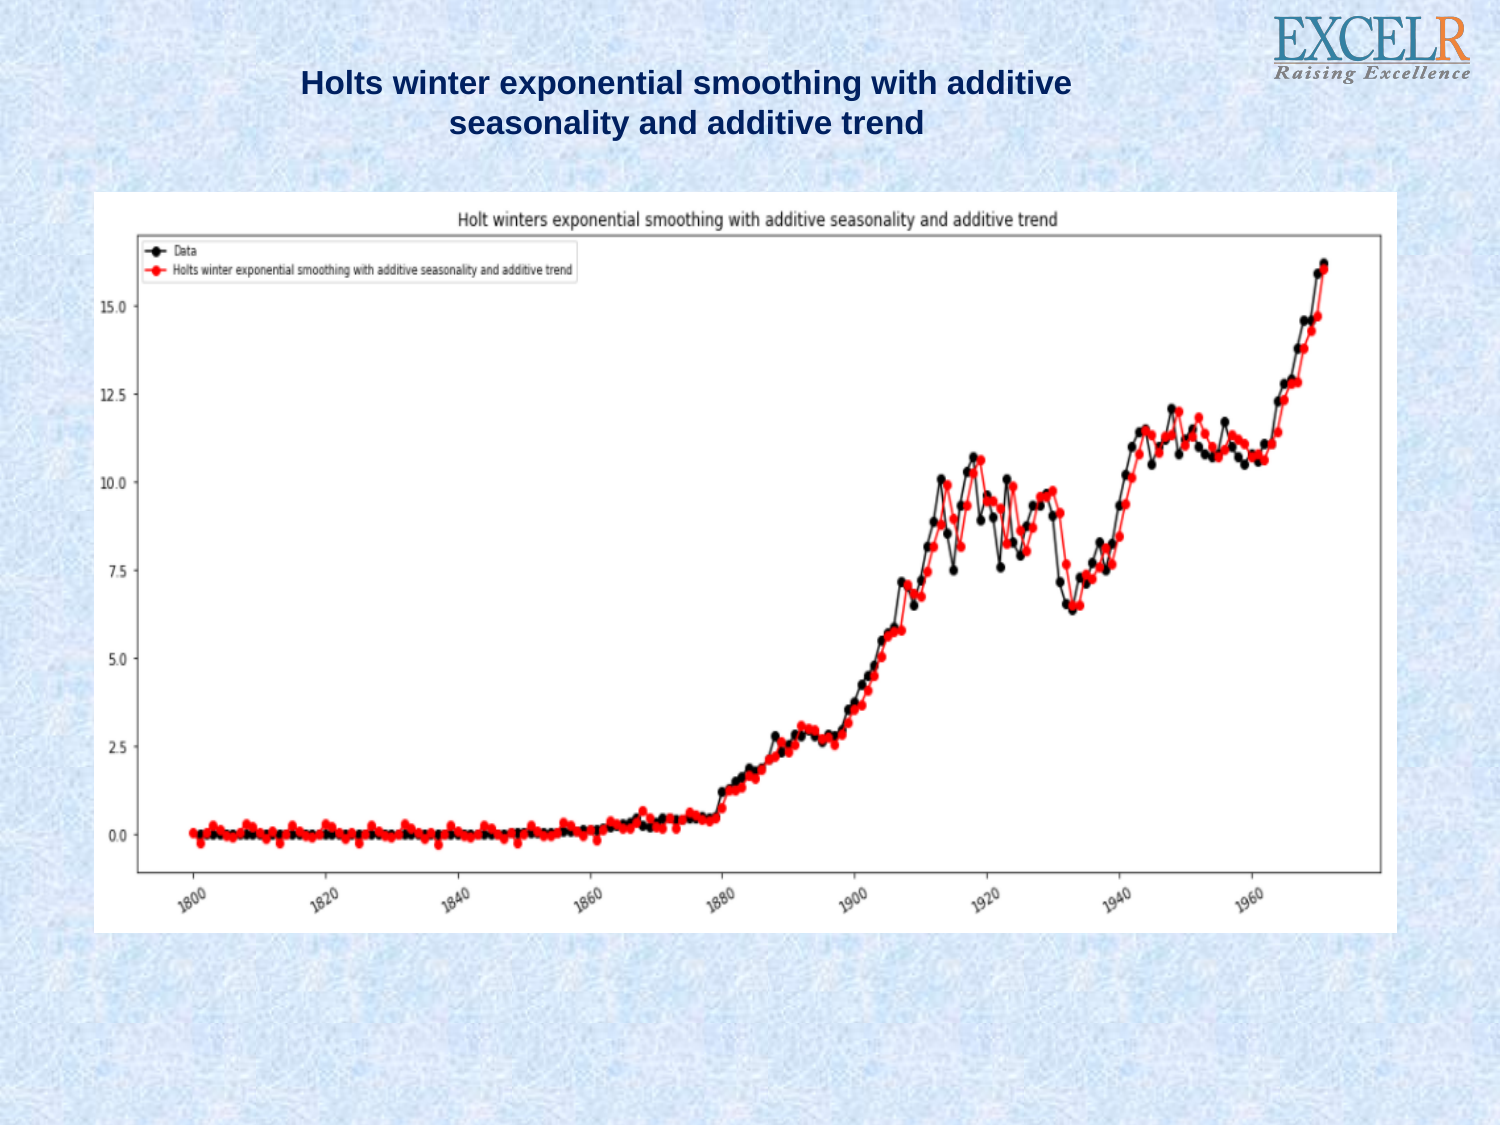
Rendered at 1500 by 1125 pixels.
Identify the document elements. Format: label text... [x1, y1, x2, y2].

text_box Holts winter exponential smoothing with additive seasonality and additive trend [215, 53, 1159, 149]
picture [0, 0, 1500, 1125]
